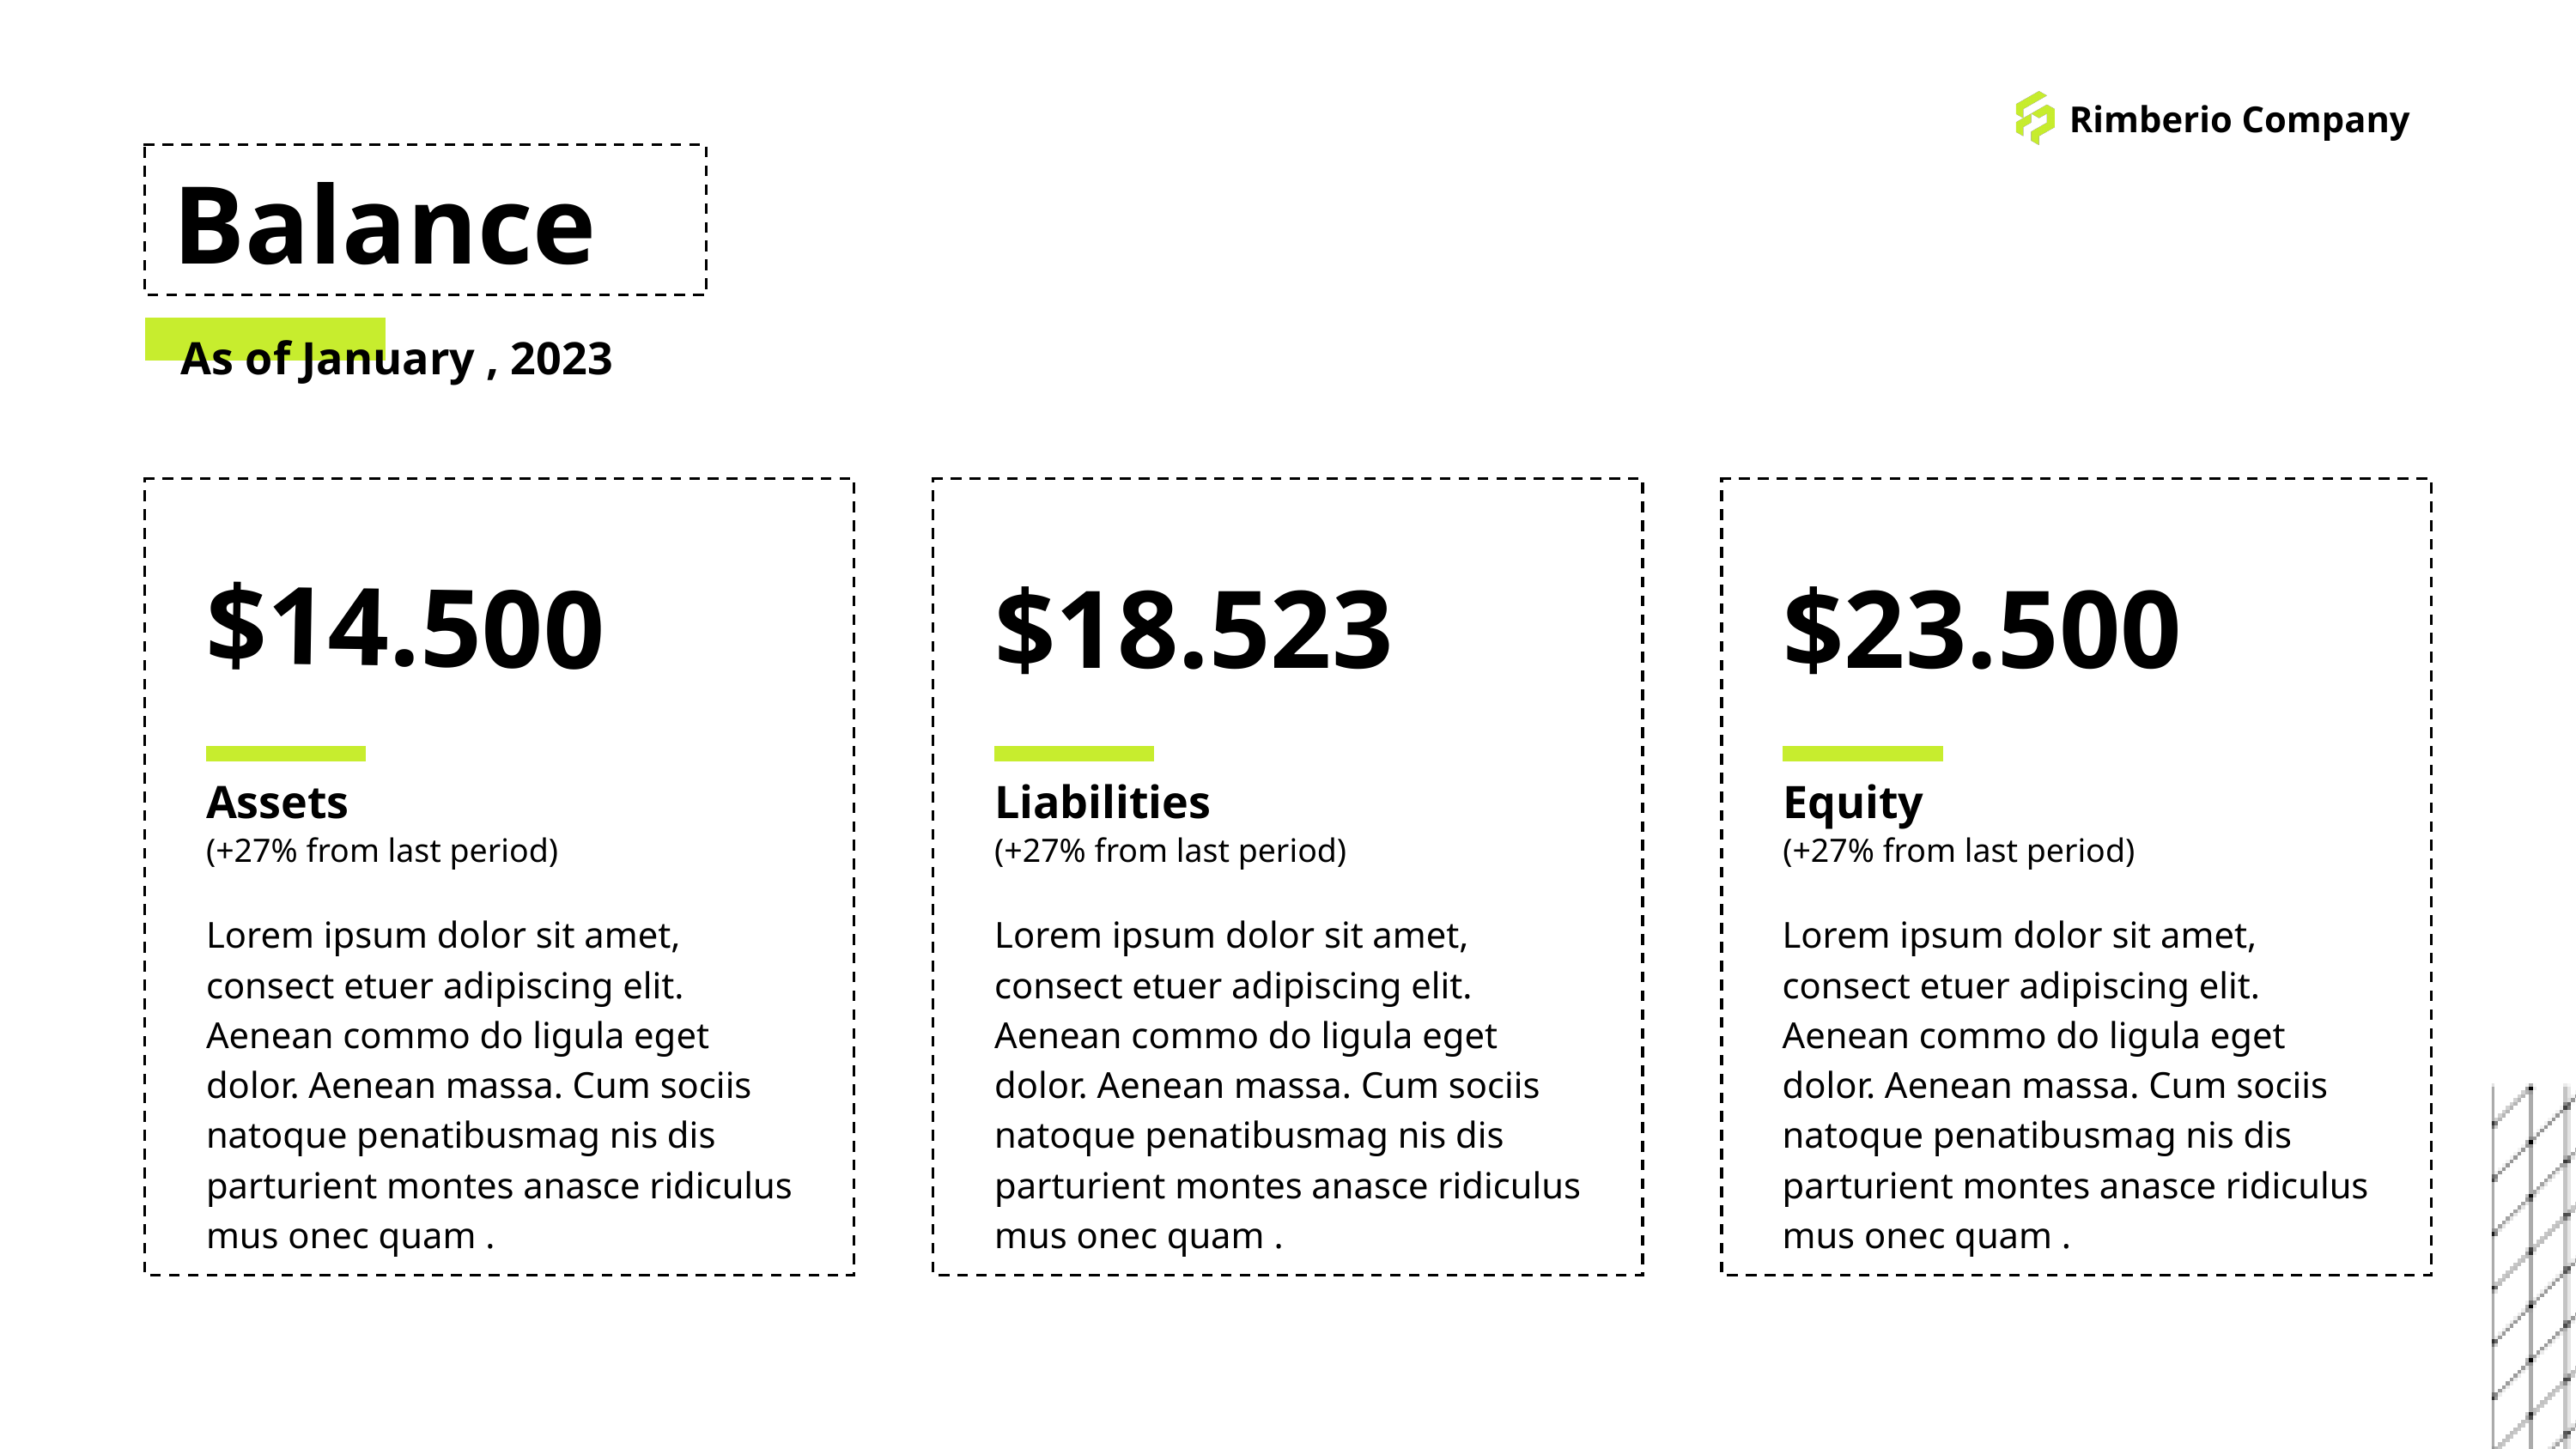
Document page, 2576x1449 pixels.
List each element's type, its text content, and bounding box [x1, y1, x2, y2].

text_box [2015, 91, 2056, 145]
text_box As of January , 2023 [180, 330, 819, 384]
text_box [144, 478, 855, 1276]
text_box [205, 745, 367, 762]
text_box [1782, 745, 1943, 762]
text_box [144, 144, 707, 295]
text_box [1721, 478, 2432, 1276]
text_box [933, 478, 1643, 1276]
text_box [993, 745, 1155, 762]
text_box Rimberio Company [2069, 96, 2492, 140]
text_box [2491, 1083, 2576, 1449]
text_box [144, 317, 386, 361]
